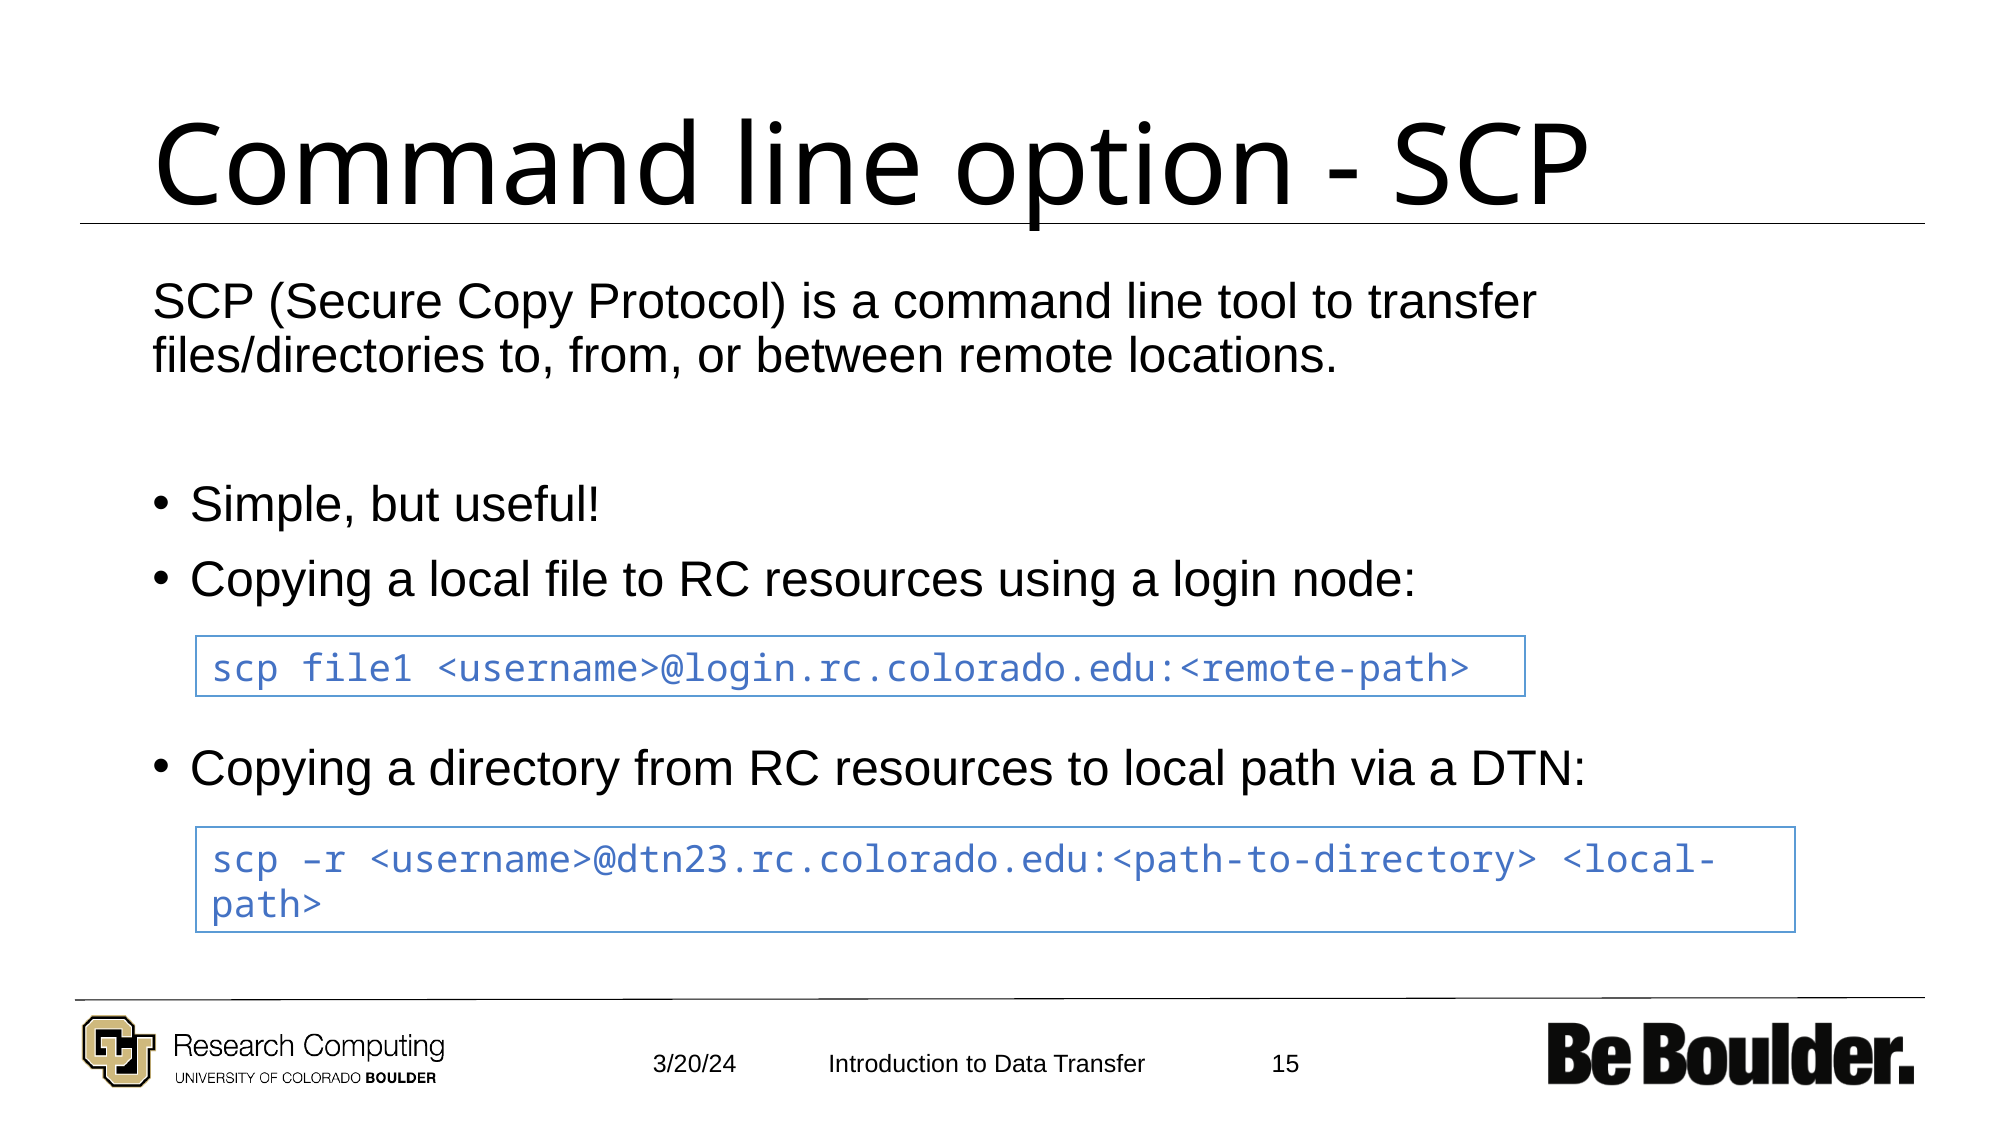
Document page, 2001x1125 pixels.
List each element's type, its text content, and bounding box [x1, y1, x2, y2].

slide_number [637, 1032, 772, 1093]
footer Introduction to Data Transfer [772, 1032, 1202, 1093]
text_box scp –r <username>@dtn23.rc.colorado.edu:<path-to-directory> <local-path> [195, 826, 1796, 933]
title Command line option - SCP [137, 59, 1863, 267]
picture [81, 1015, 444, 1088]
text_box scp file1 <username>@login.rc.colorado.edu:<remote-path> [195, 635, 1526, 697]
picture [1524, 1015, 1938, 1088]
list SCP (Secure Copy Protocol) is a command line tool to transfer files/directories to, from, or between remote locations. Simple, but useful! Copying a local file to RC resources using a login node: Copying a directory from RC resources to local path via a DTN: [137, 267, 1863, 983]
slide_number 15 [1202, 1032, 1315, 1093]
